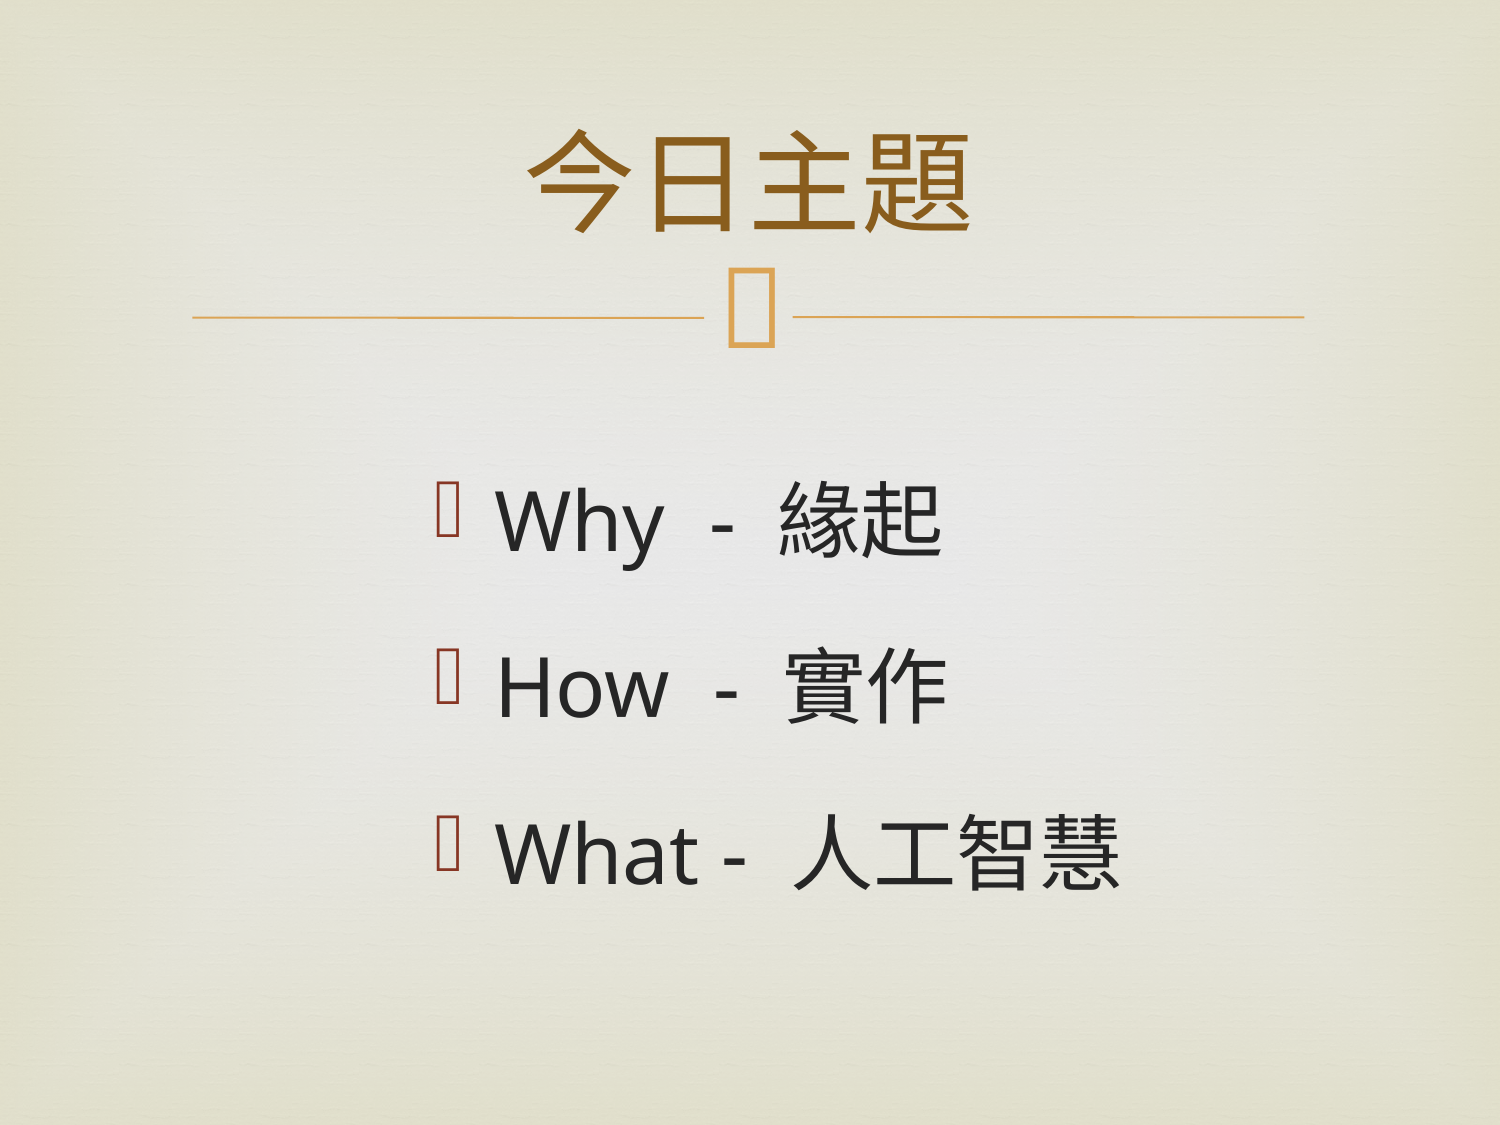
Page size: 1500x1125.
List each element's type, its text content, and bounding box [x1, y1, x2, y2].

title 今日主題 [112, 93, 1386, 267]
list Why - 緣起 How - 實作 What - 人工智慧 [419, 410, 1500, 1047]
